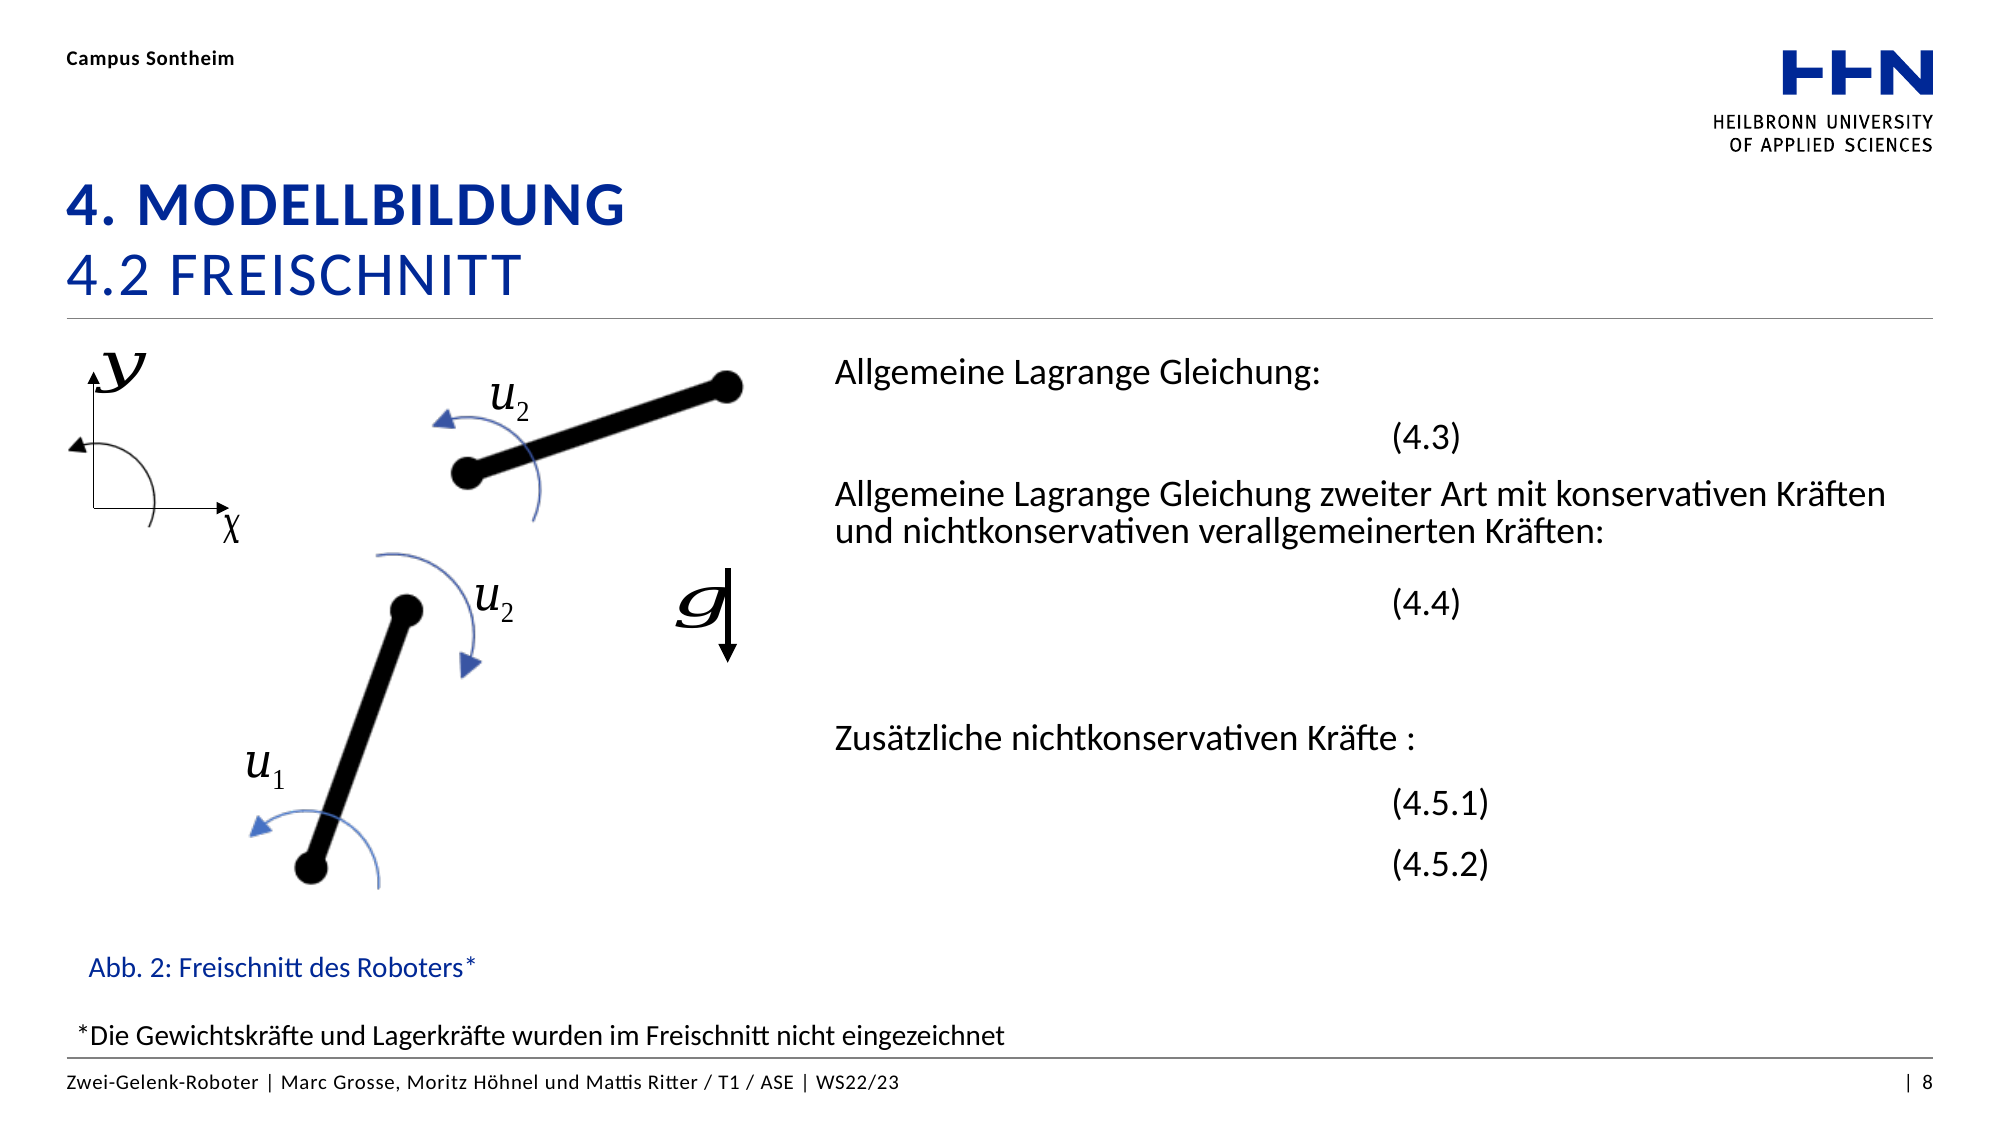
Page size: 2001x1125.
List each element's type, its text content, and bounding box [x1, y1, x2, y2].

picture [61, 430, 163, 535]
title 4. Modellbildung 4.2 Freischnitt [66, 169, 1933, 311]
text_box *Die Gewichtskräfte und Lagerkräfte wurden im Freischnitt nicht eingezeichnet [61, 1009, 1694, 1059]
footer Zwei-Gelenk-Roboter | Marc Grosse, Moritz Höhnel und Mattis Ritter / T1 / ASE | WS22/23 [66, 1068, 1277, 1105]
slide_number | 8 [1621, 1068, 1933, 1105]
text_box Abb. 2: Freischnitt des Roboters* [73, 940, 588, 1009]
slide_number Campus Sontheim [66, 45, 1277, 81]
picture [241, 363, 752, 907]
